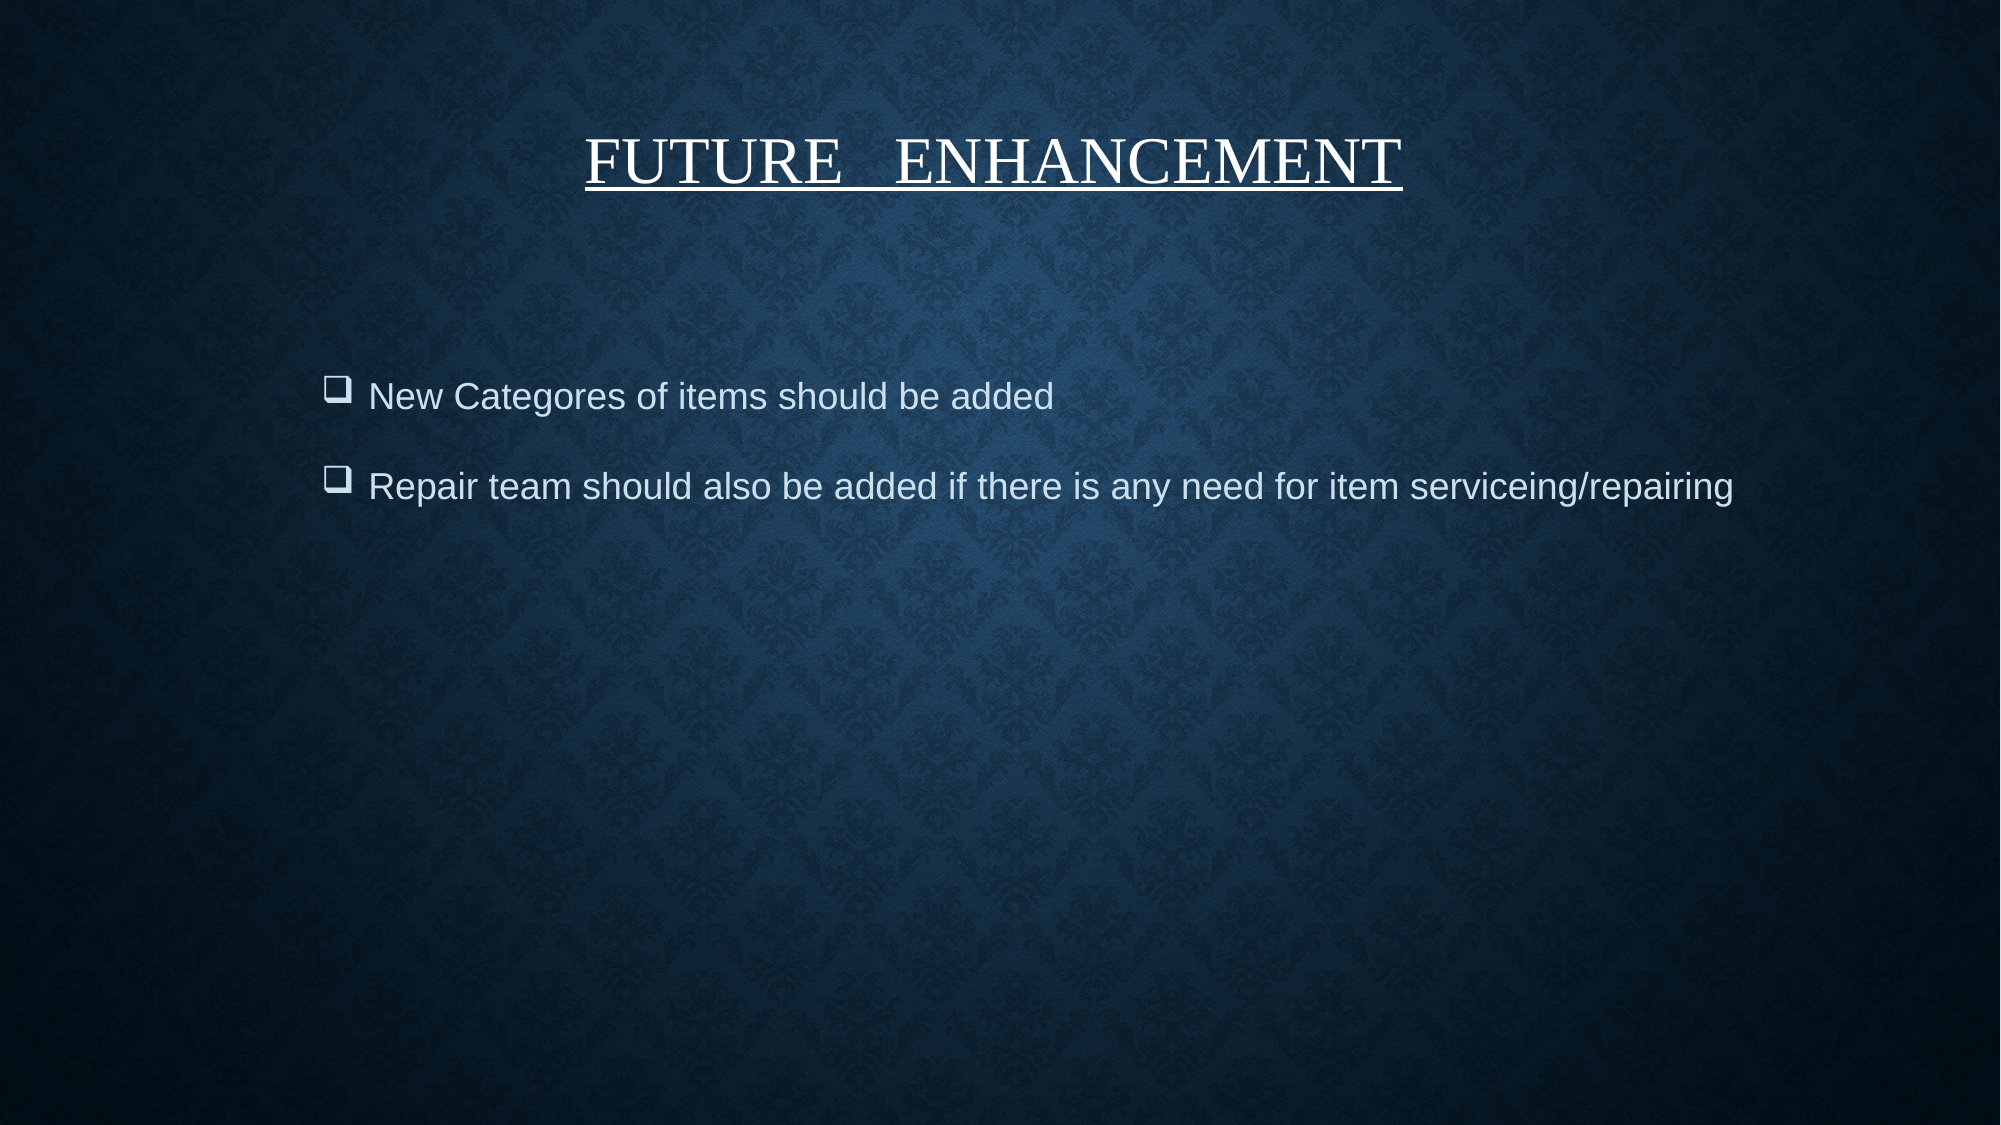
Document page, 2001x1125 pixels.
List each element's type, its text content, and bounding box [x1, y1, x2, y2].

text_box FUTURE ENHANCEMENT [570, 109, 1493, 204]
text_box New Categores of items should be added Repair team should also be added if there is any need for item serviceing/repairing [306, 364, 1756, 614]
